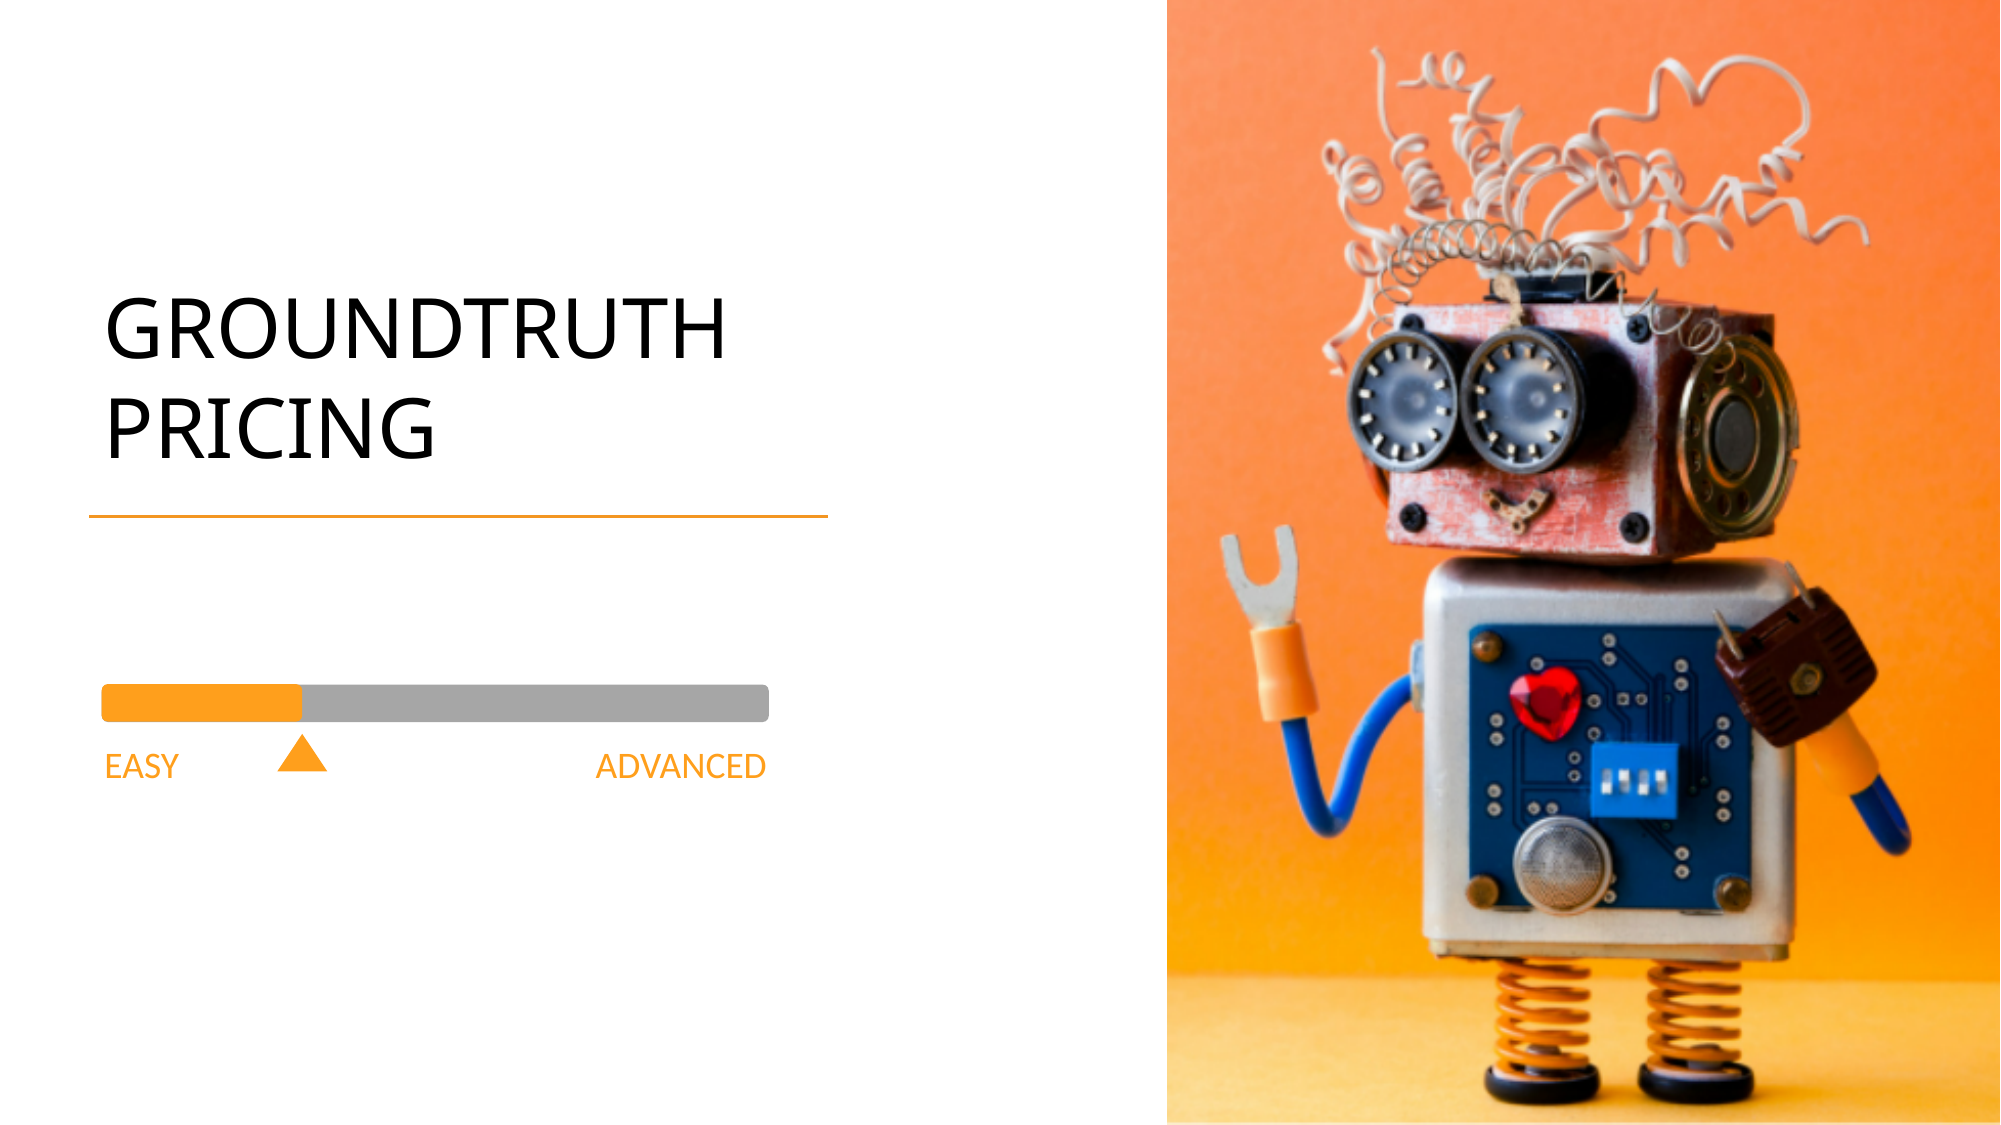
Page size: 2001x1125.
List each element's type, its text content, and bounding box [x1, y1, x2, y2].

text_box [107, 683, 770, 724]
text_box [275, 732, 330, 773]
text_box EASY [89, 733, 195, 794]
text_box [89, 95, 870, 517]
text_box [100, 683, 304, 723]
picture [1167, 0, 2000, 1125]
text_box ADVANCED [580, 733, 782, 794]
